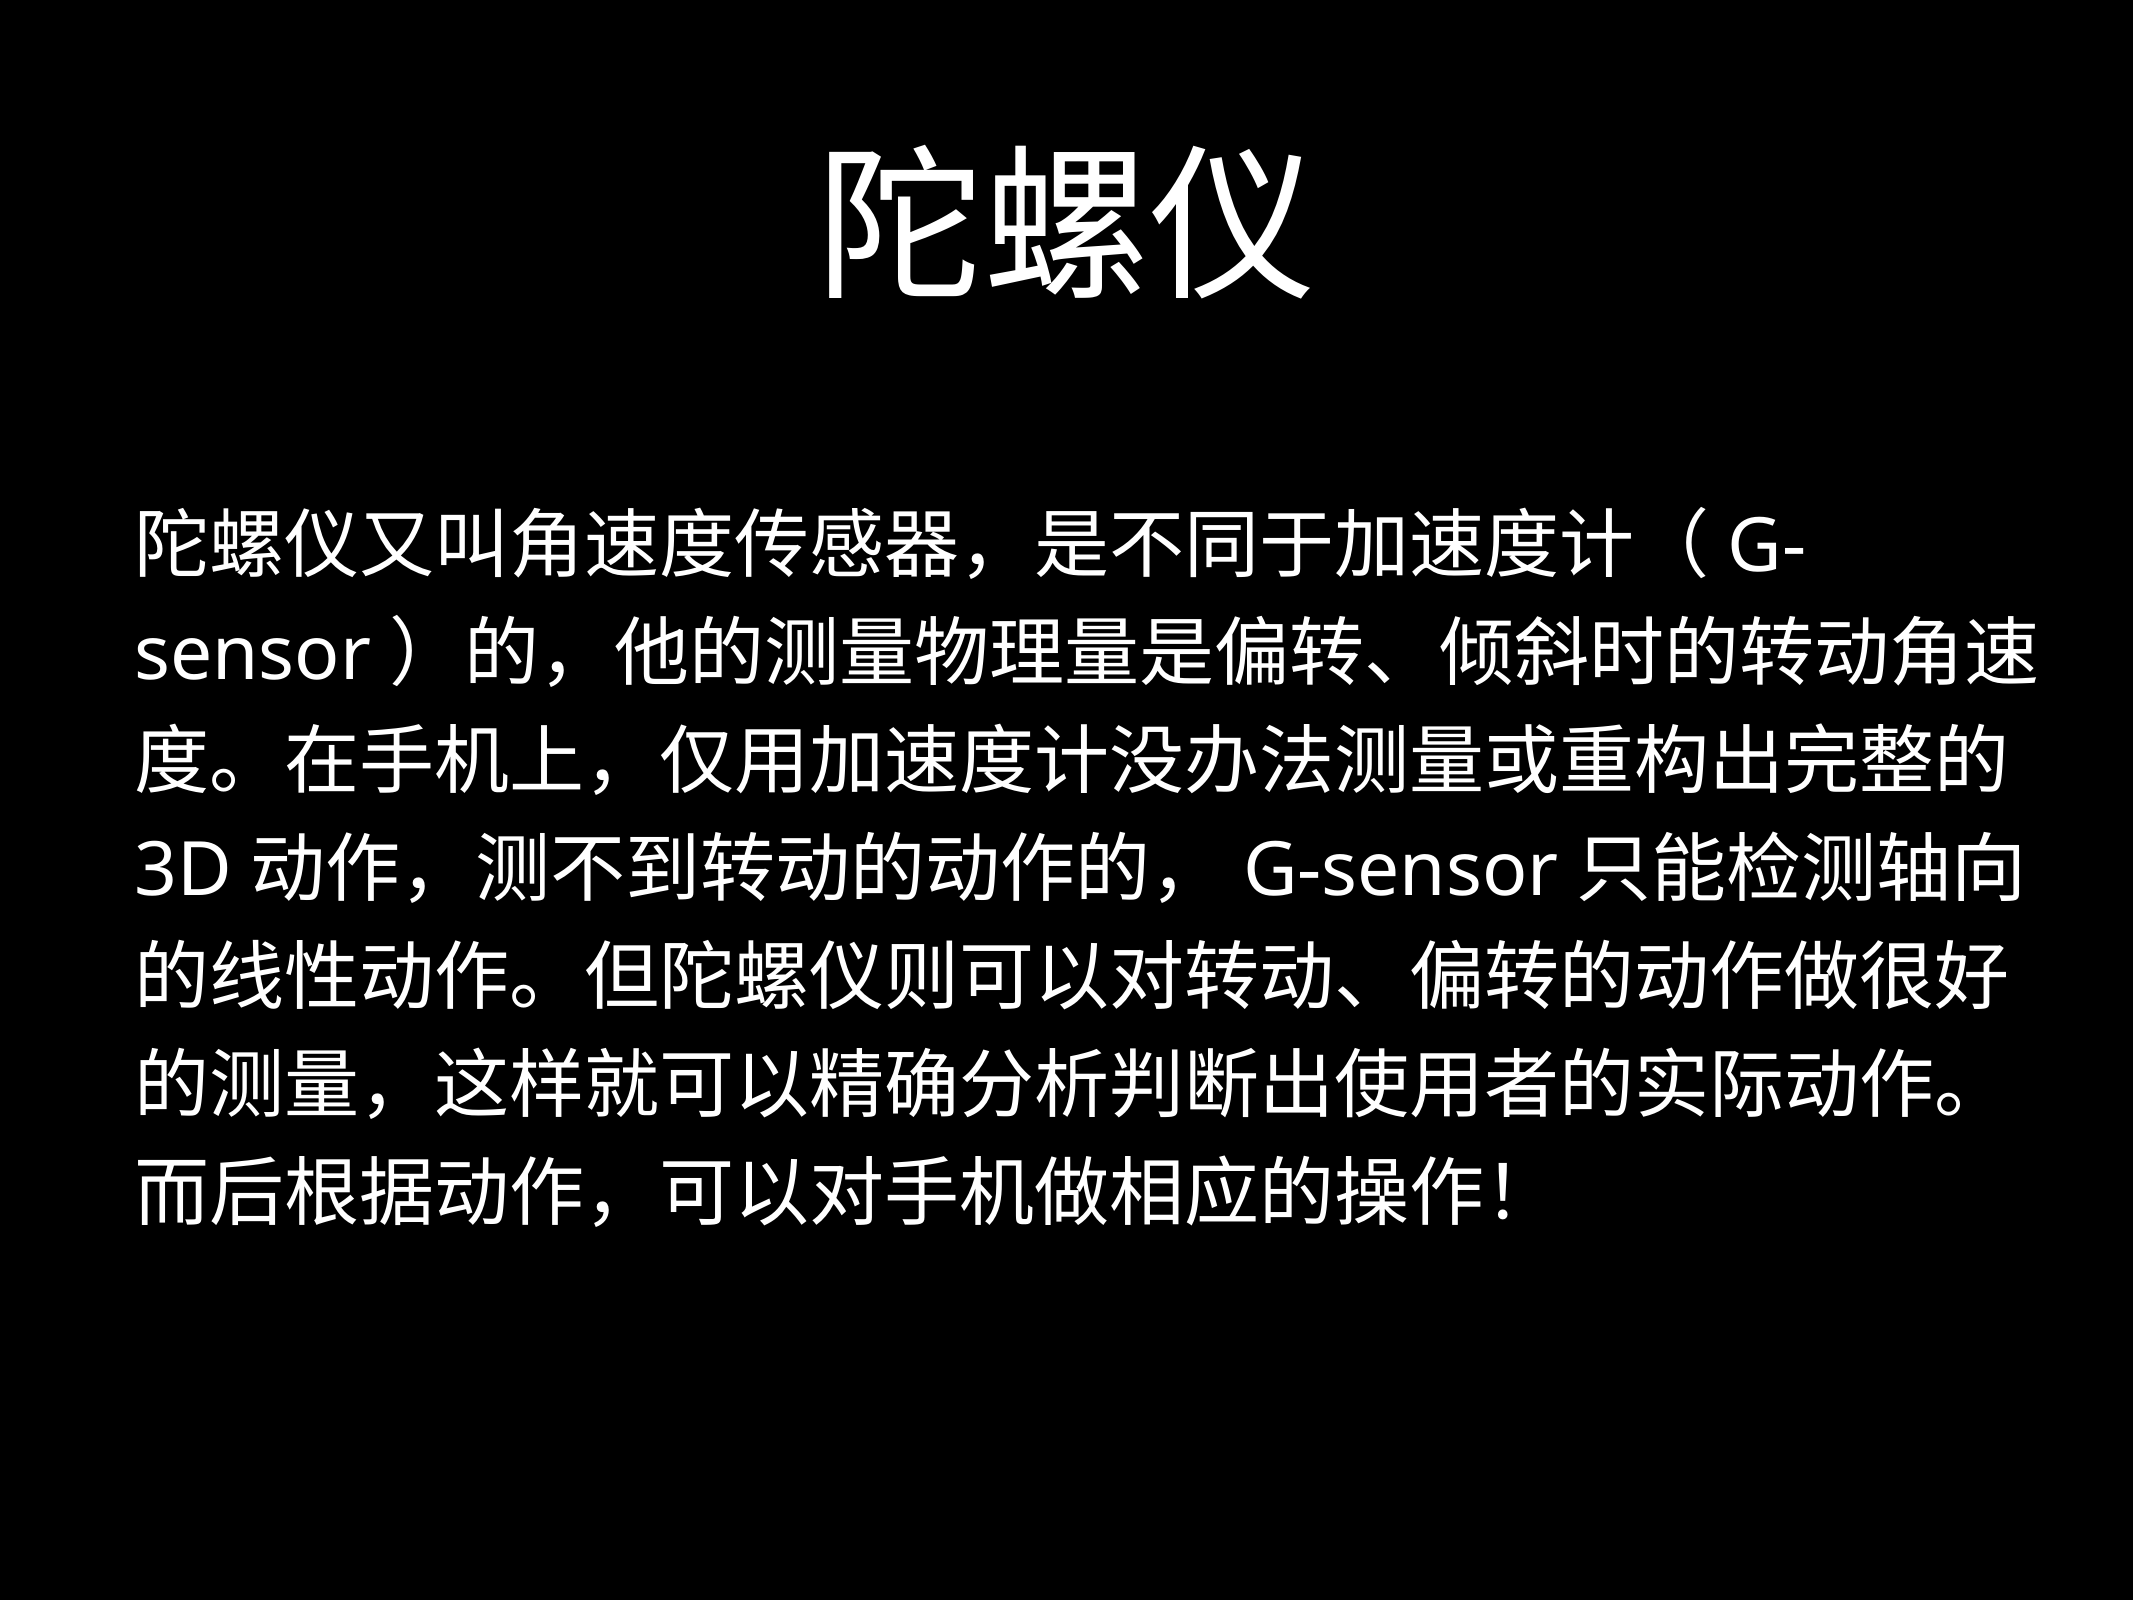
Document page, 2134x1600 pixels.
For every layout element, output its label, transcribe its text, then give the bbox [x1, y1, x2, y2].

text_box 陀螺仪又叫角速度传感器，是不同于加速度计（G-sensor）的，他的测量物理量是偏转、倾斜时的转动角速度。在手机上，仅用加速度计没办法测量或重构出完整的3D动作，测不到转动的动作的，G-sensor只能检测轴向的线性动作。但陀螺仪则可以对转动、偏转的动作做很好的测量，这样就可以精确分析判断出使用者的实际动作。而后根据动作，可以对手机做相应的操作！ [126, 470, 2052, 1243]
title 陀螺仪 [155, 41, 1978, 397]
